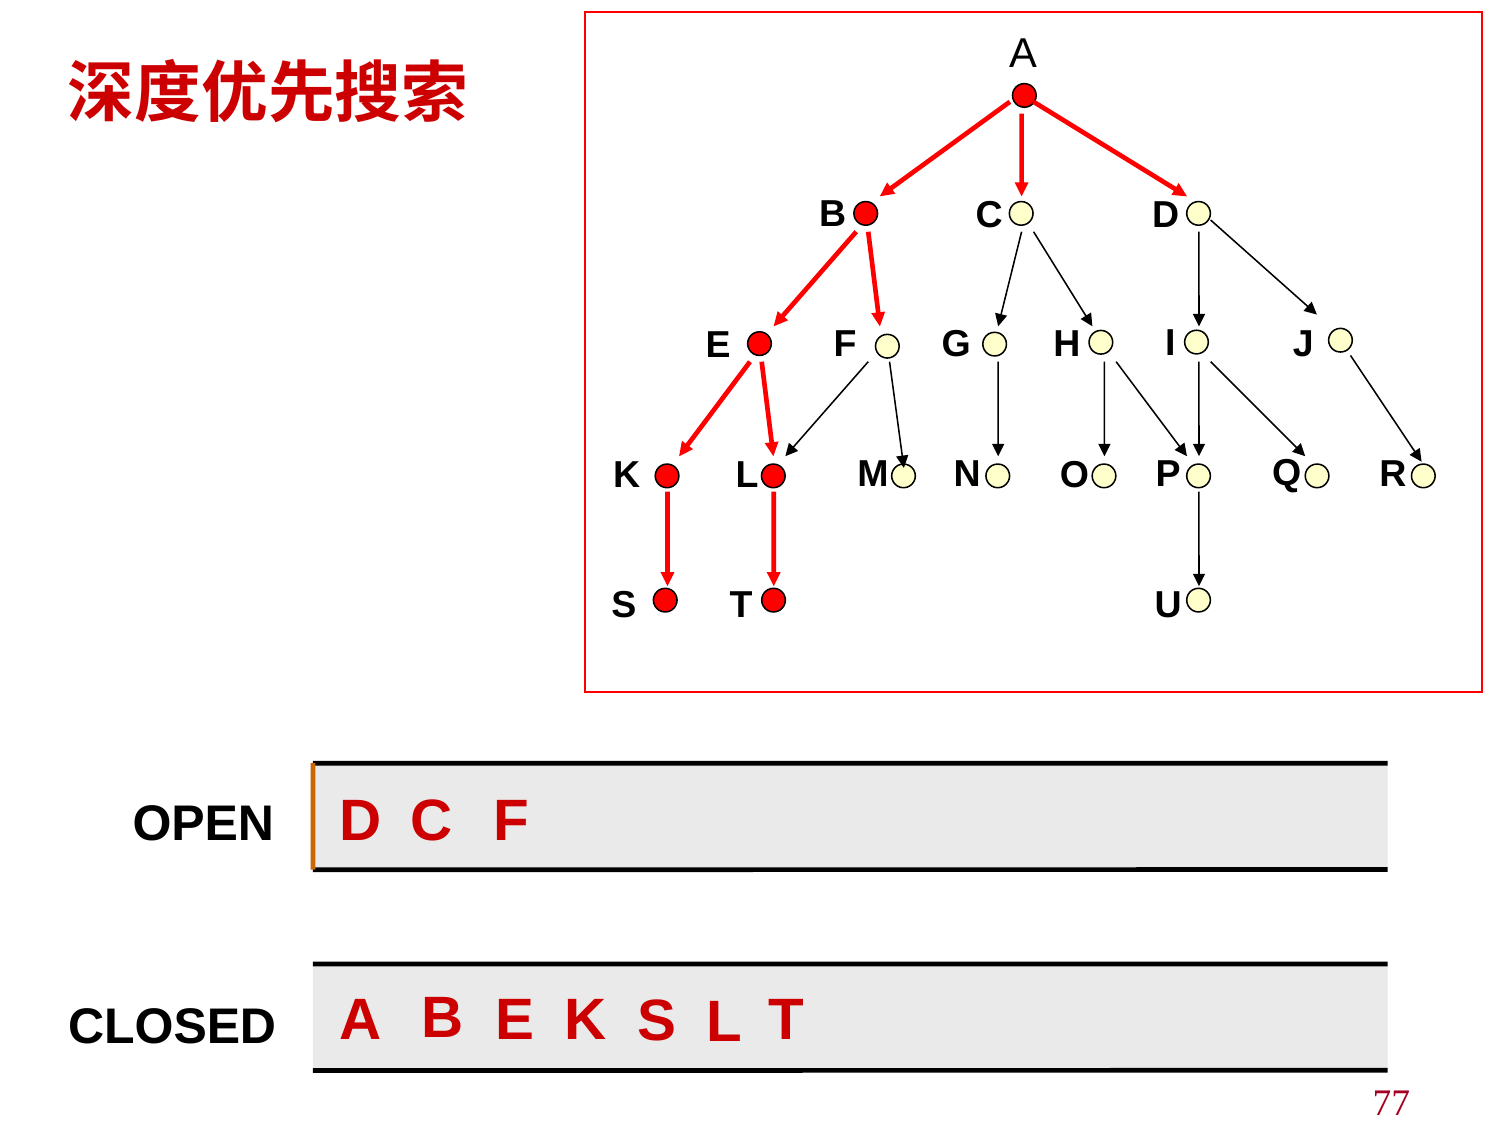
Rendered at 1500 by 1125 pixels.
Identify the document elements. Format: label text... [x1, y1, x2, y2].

text_box [904, 464, 916, 488]
text_box B [804, 181, 862, 241]
text_box K [598, 442, 656, 503]
text_box 深度优先搜索 [53, 42, 514, 138]
text_box [1192, 231, 1206, 327]
text_box [875, 334, 900, 359]
text_box U [1139, 573, 1197, 633]
text_box [747, 331, 772, 356]
text_box [767, 491, 780, 587]
text_box [889, 361, 909, 468]
text_box C [960, 182, 1018, 242]
text_box R [1364, 441, 1422, 502]
text_box A [994, 18, 1052, 83]
text_box [1317, 464, 1329, 488]
text_box F [818, 311, 872, 372]
text_box [995, 231, 1022, 327]
text_box Q [1257, 440, 1317, 501]
text_box E [690, 312, 746, 373]
text_box [879, 101, 1010, 197]
text_box [1033, 101, 1187, 197]
text_box [656, 464, 679, 488]
text_box [1192, 361, 1206, 457]
text_box [992, 361, 1005, 457]
text_box [1105, 464, 1116, 488]
text_box [768, 588, 786, 612]
text_box H [1038, 311, 1096, 371]
text_box [1033, 231, 1093, 327]
text_box [986, 332, 1007, 356]
text_box N [939, 441, 996, 502]
text_box [1012, 83, 1037, 108]
text_box [1192, 491, 1206, 587]
slide_number 77 [891, 1070, 1426, 1106]
text_box S [596, 573, 652, 633]
text_box M [842, 441, 904, 502]
text_box [679, 361, 751, 457]
text_box [1210, 361, 1306, 457]
text_box [1096, 330, 1113, 355]
text_box O [1045, 442, 1105, 503]
text_box [1116, 361, 1187, 457]
text_box [1196, 464, 1211, 488]
text_box [1350, 355, 1422, 462]
text_box [1197, 588, 1211, 612]
text_box [1329, 328, 1353, 353]
text_box [661, 491, 674, 587]
text_box [862, 201, 878, 226]
text_box G [926, 311, 986, 372]
text_box [653, 588, 678, 612]
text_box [53, 763, 1388, 1071]
text_box [868, 231, 885, 327]
text_box [1194, 201, 1211, 226]
text_box [1098, 361, 1111, 457]
text_box I [1150, 310, 1191, 371]
text_box [1015, 113, 1028, 197]
text_box [584, 11, 1483, 693]
text_box J [1278, 311, 1329, 371]
text_box [785, 361, 869, 457]
text_box [996, 464, 1010, 488]
text_box [1191, 330, 1209, 354]
text_box P [1140, 441, 1196, 502]
text_box T [714, 573, 768, 633]
text_box [1422, 464, 1436, 488]
text_box [773, 231, 857, 327]
text_box [1018, 201, 1034, 226]
text_box [774, 464, 786, 488]
text_box L [720, 442, 774, 503]
text_box [761, 361, 778, 457]
text_box D [1137, 182, 1194, 242]
text_box [1210, 219, 1317, 315]
